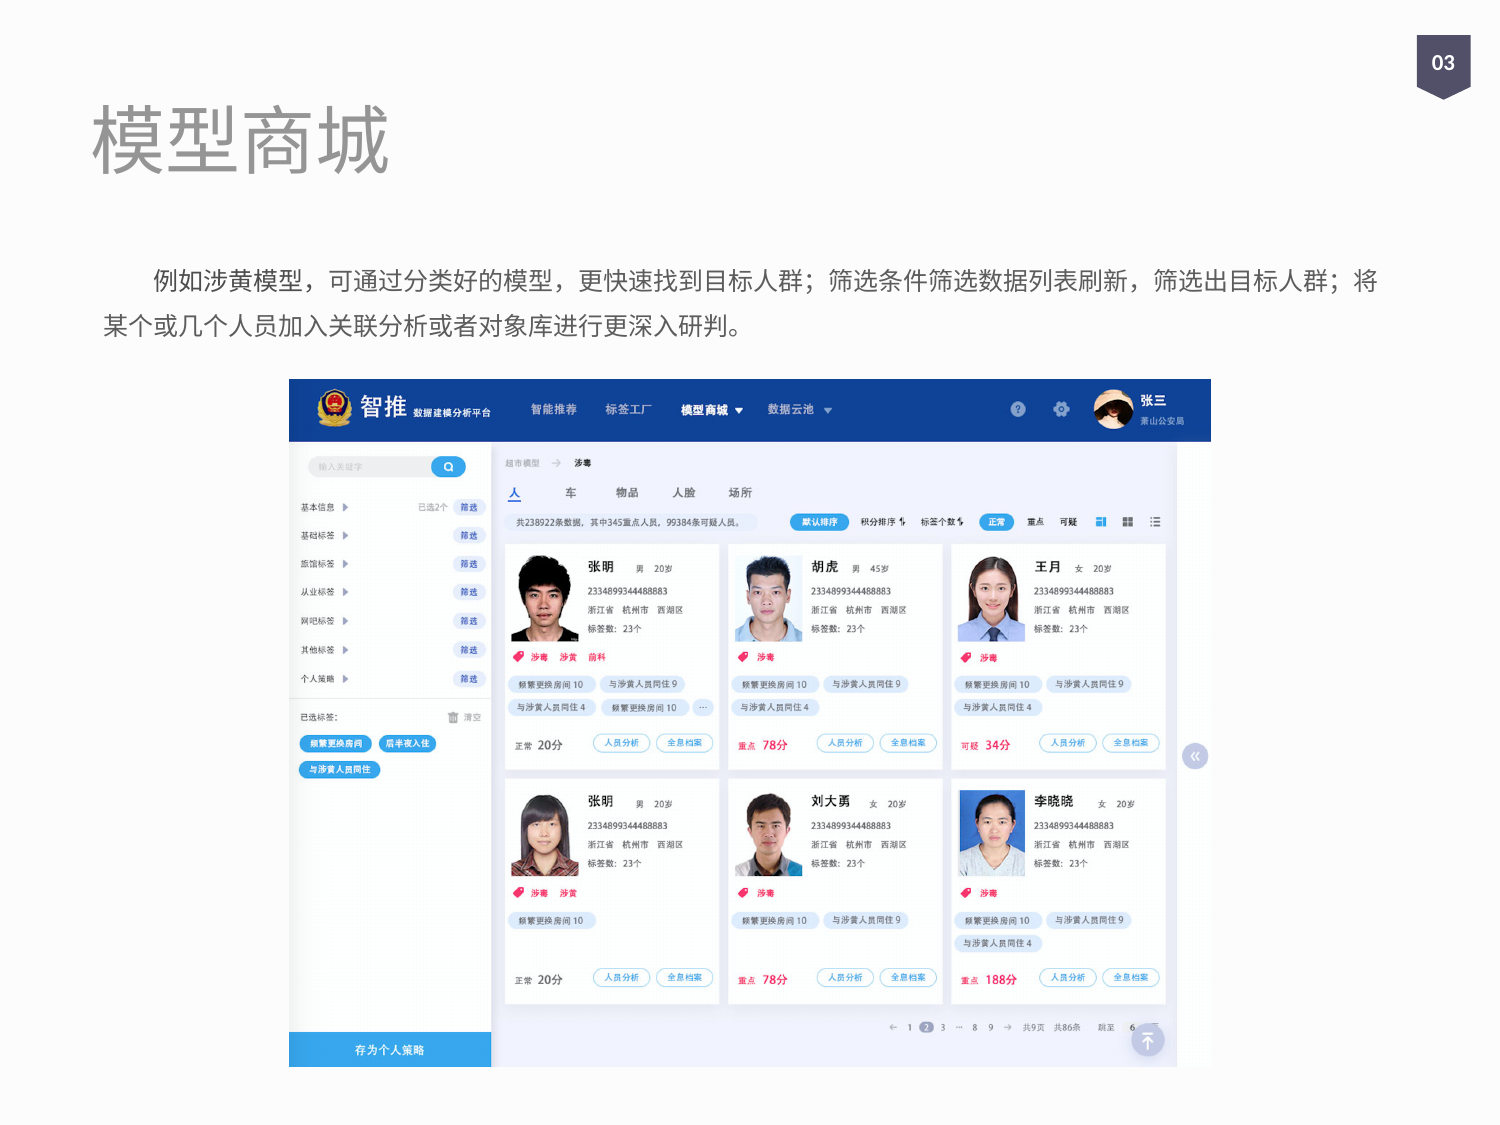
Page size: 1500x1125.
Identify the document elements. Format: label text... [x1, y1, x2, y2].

title 模型商城 [75, 45, 1425, 233]
picture [288, 378, 1211, 1067]
text_box 例如涉黄模型，可通过分类好的模型，更快速找到目标人群；筛选条件筛选数据列表刷新，筛选出目标人群；将某个或几个人员加入关联分析或者对象库进行更深入研判。 [88, 243, 1424, 347]
text_box 03 [1414, 33, 1473, 102]
